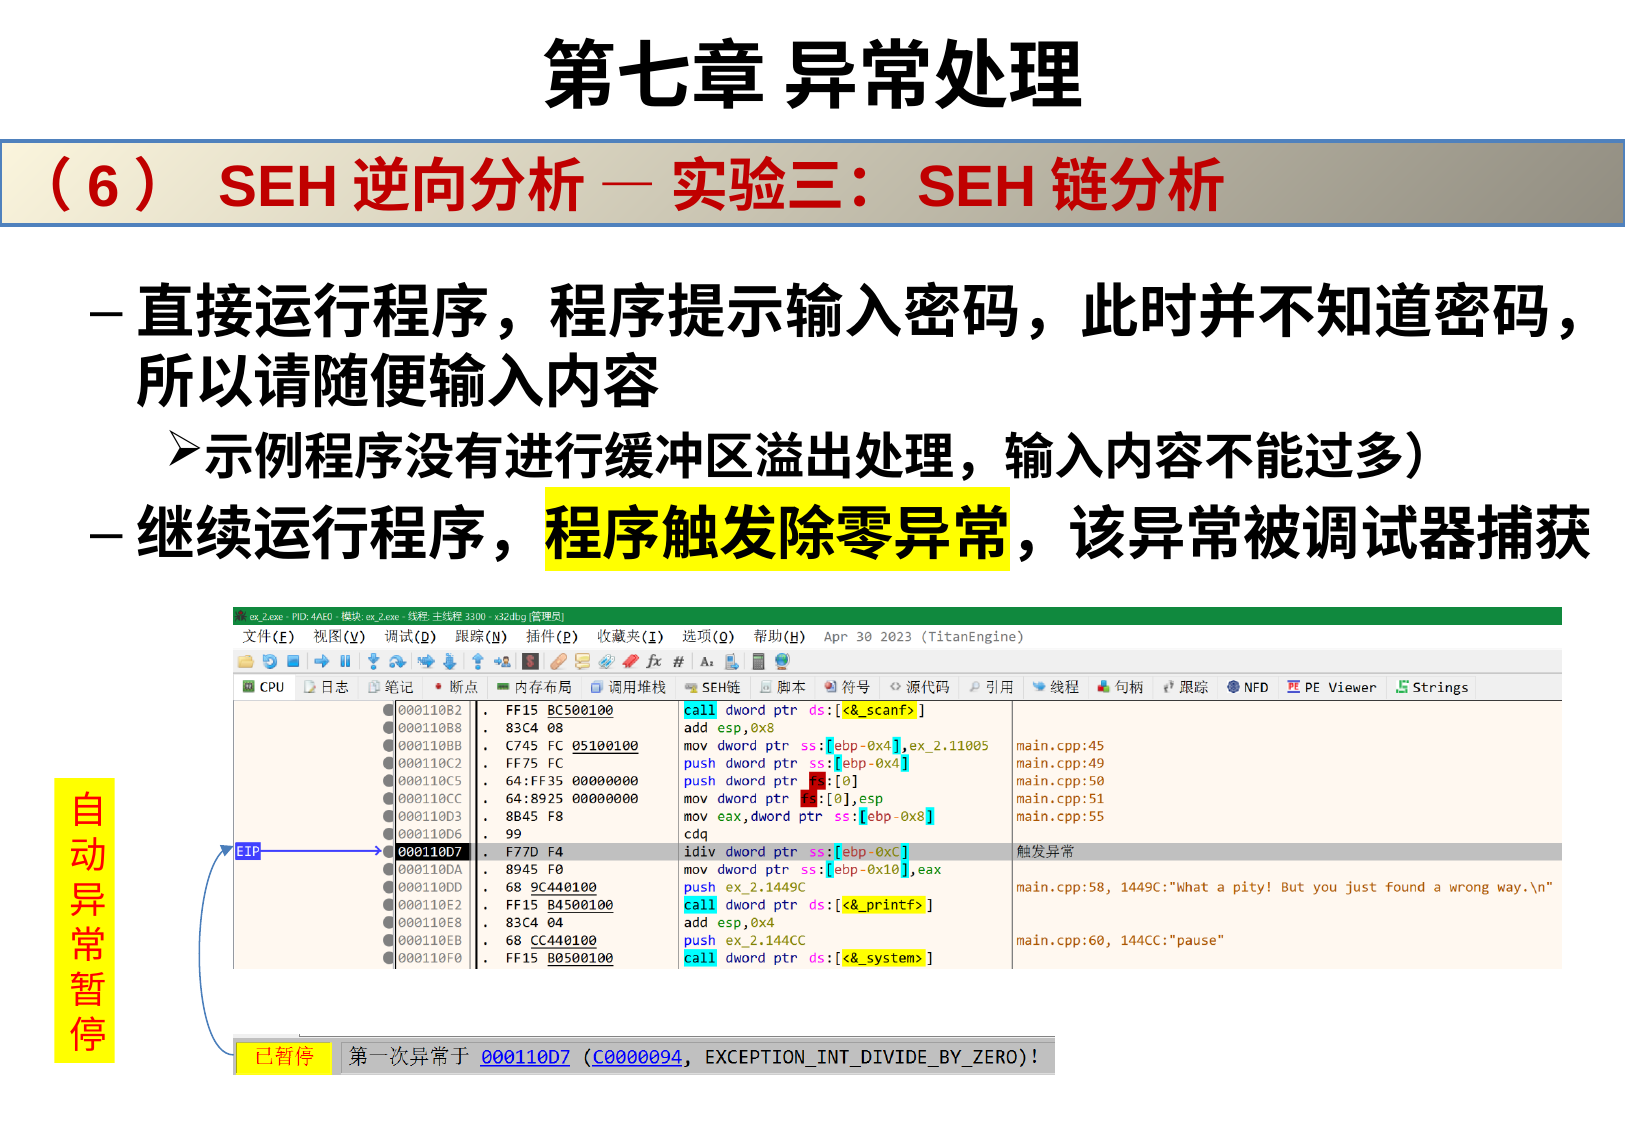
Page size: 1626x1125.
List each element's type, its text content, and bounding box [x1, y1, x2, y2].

picture [233, 1034, 1055, 1076]
text_box 自动异常暂停 [54, 778, 115, 1063]
picture [233, 606, 1562, 969]
list 直接运行程序，程序提示输入密码，此时并不知道密码，所以请随便输入内容 示例程序没有进行缓冲区溢出处理，输入内容不能过多） 继续运行程序，程序触发除零异常，该异常被调试器捕获 [0, 267, 1625, 882]
title 第七章 异常处理 [81, 19, 1544, 126]
text_box （6） SEH逆向分析 — 实验三：SEH链分析 [0, 139, 1625, 227]
